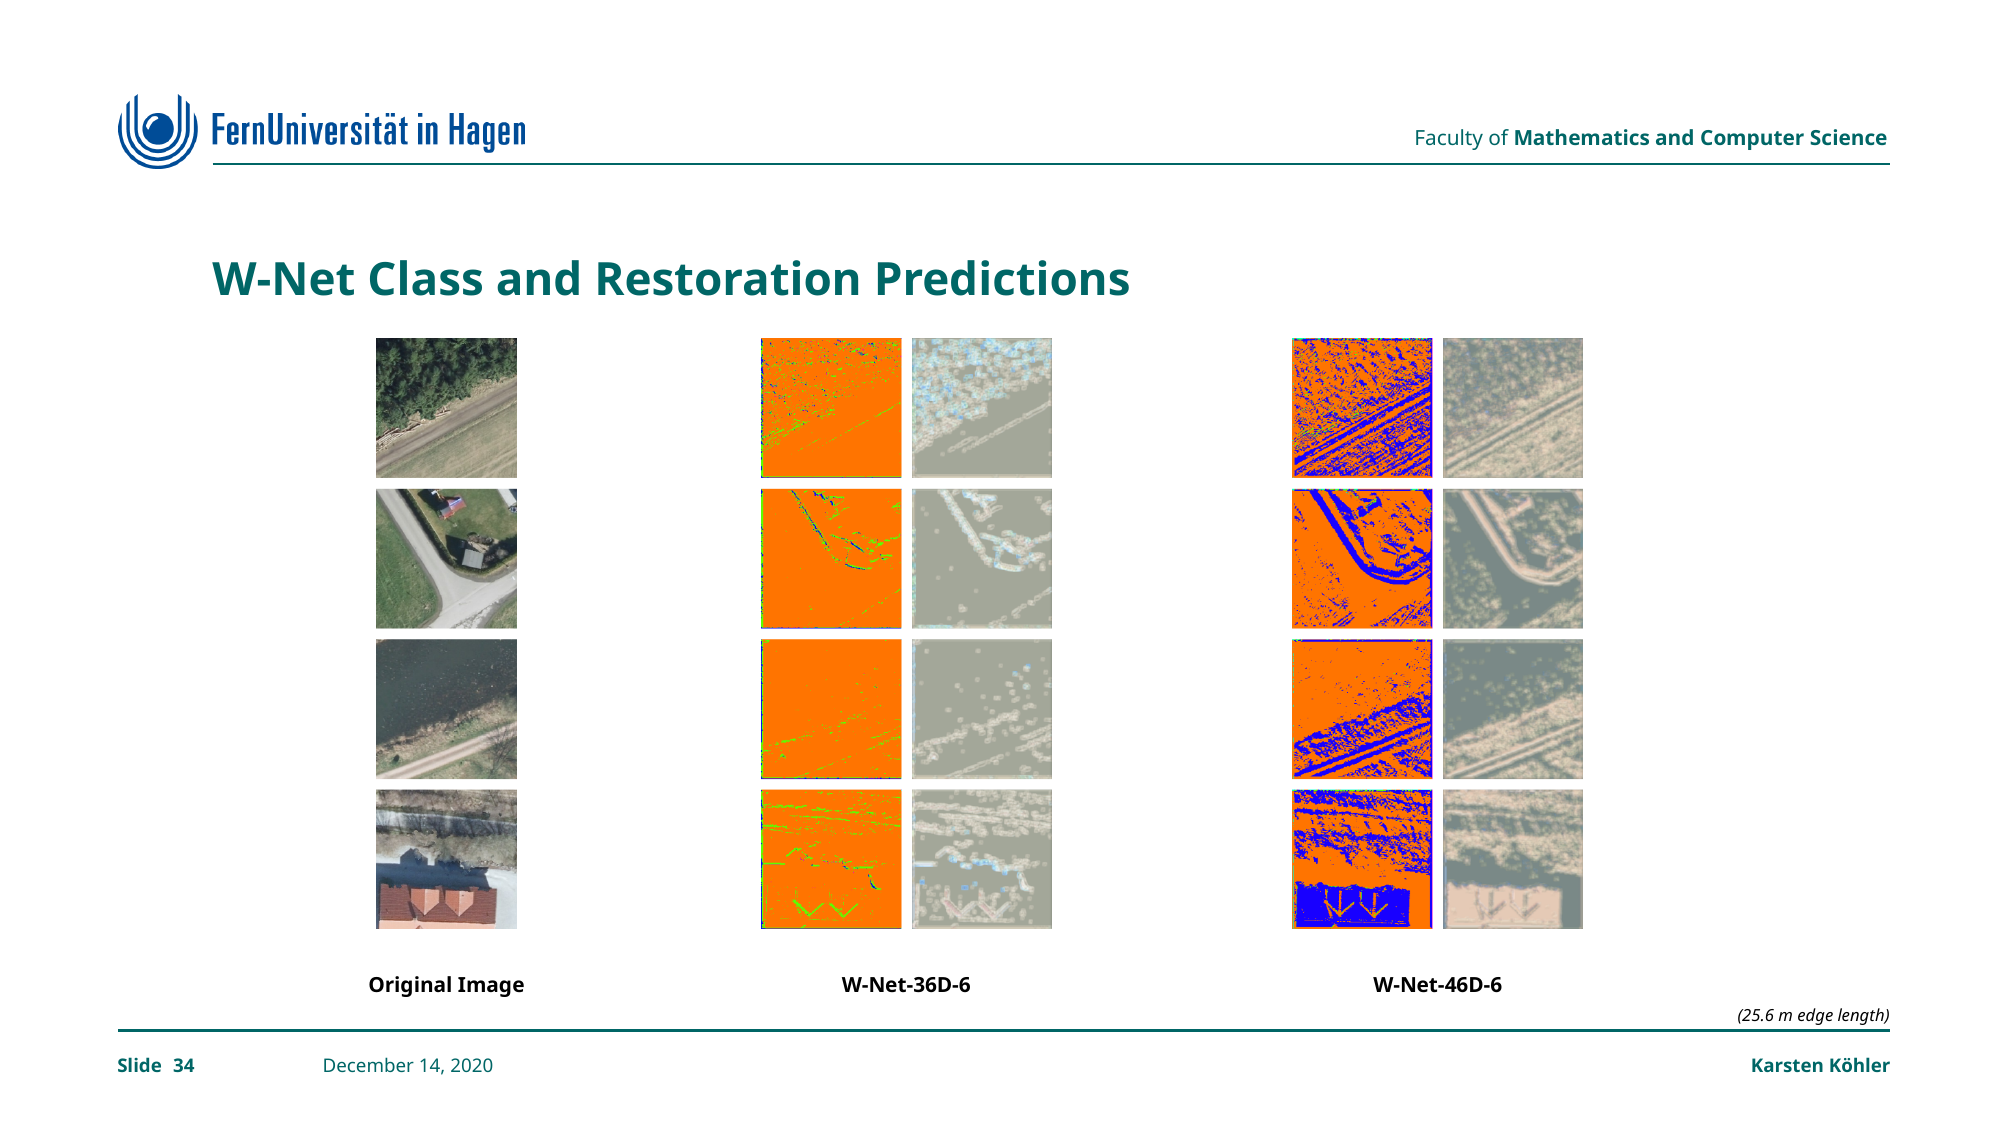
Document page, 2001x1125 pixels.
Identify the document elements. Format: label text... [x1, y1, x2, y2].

text_box W-Net-46D-6 [1331, 971, 1544, 1012]
title W-Net Class and Restoration Predictions [212, 249, 1890, 315]
text_box (25.6 m edge length) [1685, 1004, 1890, 1033]
footer Karsten Köhler [595, 1054, 1891, 1094]
picture [1292, 337, 1583, 929]
picture [761, 337, 1052, 929]
text_box W-Net-36D-6 [799, 971, 1013, 1012]
slide_number 34 [173, 1054, 280, 1094]
text_box Original Image [340, 971, 553, 1012]
picture [376, 337, 517, 929]
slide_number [322, 1054, 528, 1094]
picture [118, 94, 525, 169]
